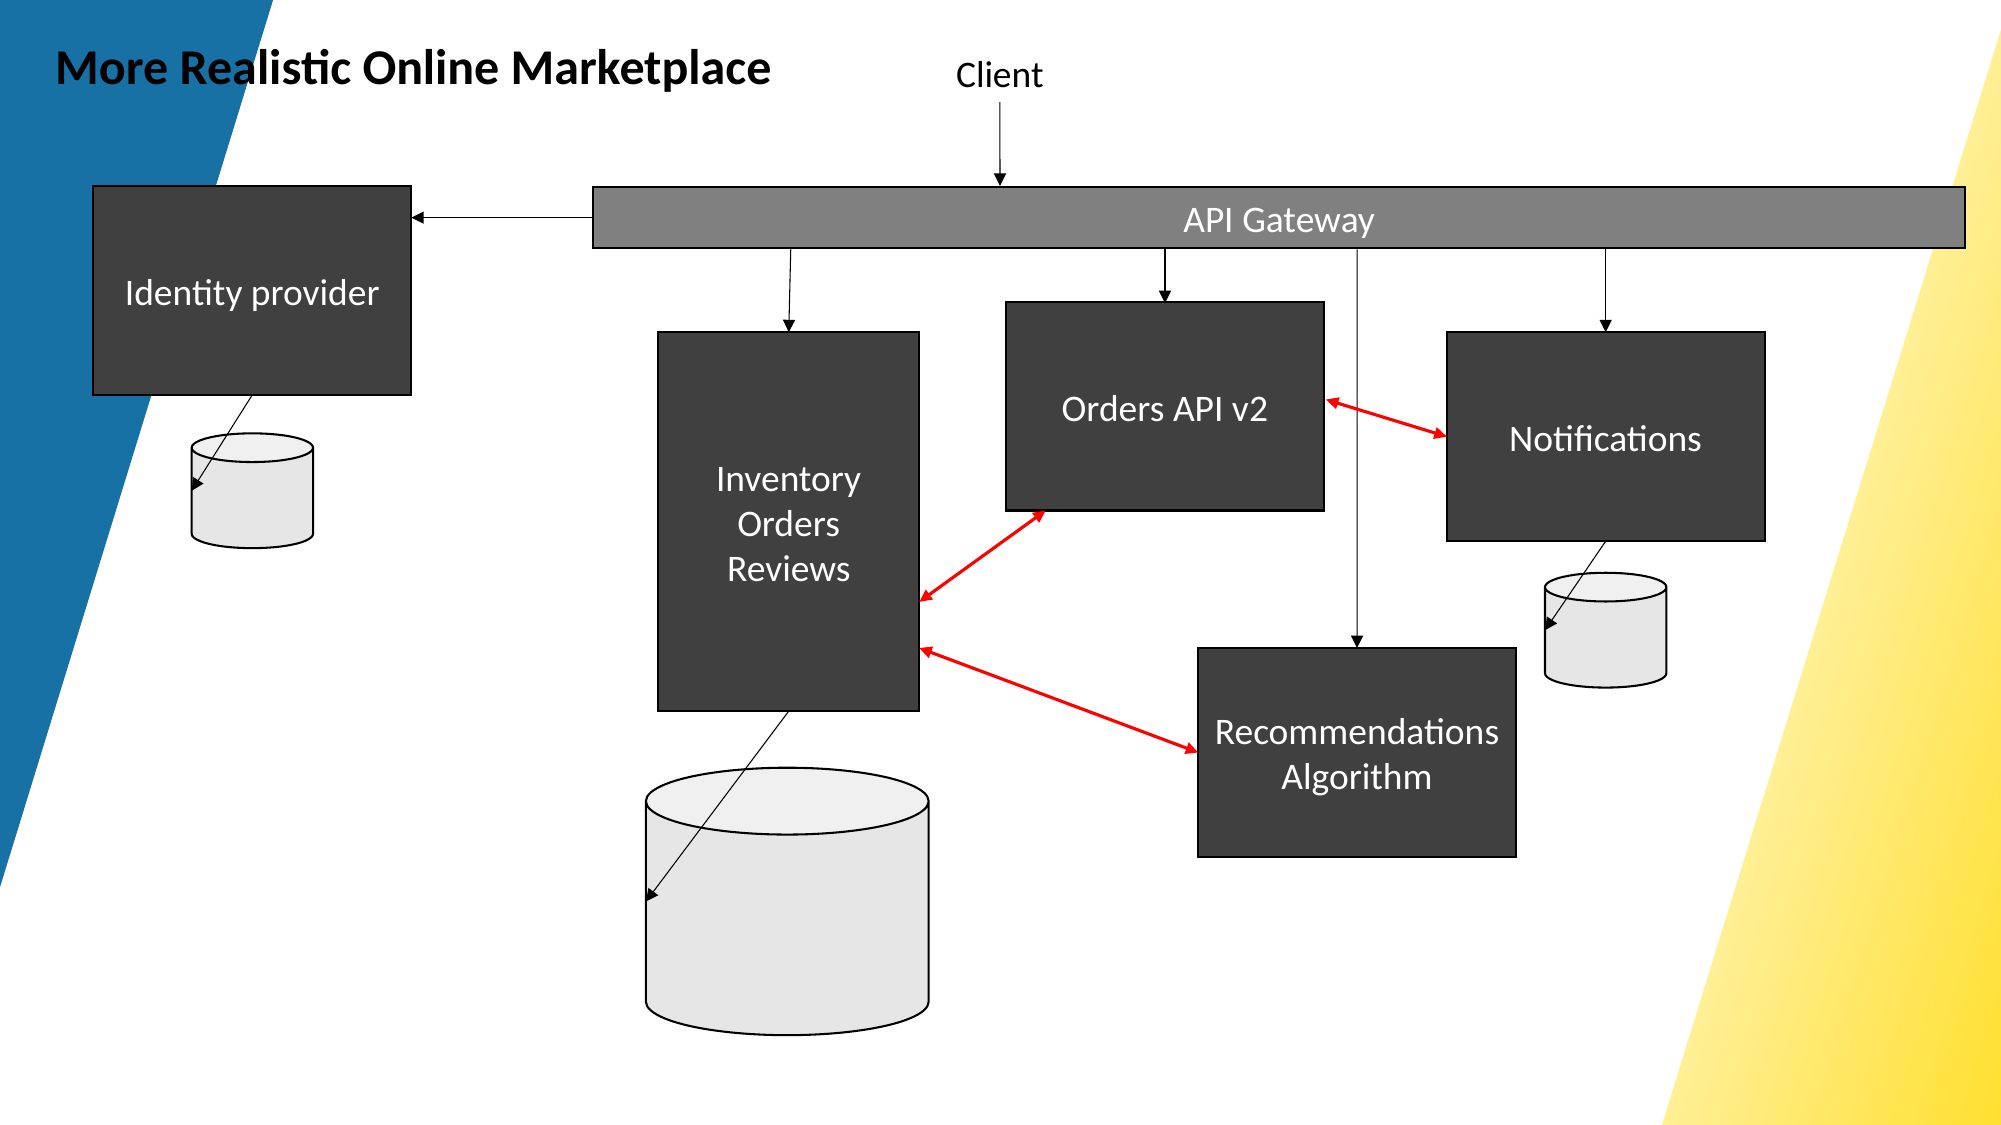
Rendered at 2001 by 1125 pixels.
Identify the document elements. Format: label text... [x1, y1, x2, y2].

text_box Orders API v2 [1005, 301, 1325, 512]
text_box Recommendations Algorithm [1197, 647, 1517, 858]
text_box Client [941, 42, 1059, 103]
text_box Inventory Orders Reviews [657, 331, 920, 712]
text_box [1543, 571, 1668, 689]
text_box [1660, 29, 2000, 1125]
text_box Notifications [1446, 331, 1766, 542]
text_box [1325, 399, 1447, 437]
text_box [644, 766, 930, 1037]
text_box [190, 432, 315, 550]
text_box Identity provider [92, 185, 412, 396]
text_box API Gateway [592, 186, 1966, 249]
text_box [0, 0, 275, 888]
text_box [919, 647, 1199, 753]
text_box More Realistic Online Marketplace [40, 27, 787, 103]
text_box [919, 510, 1046, 602]
